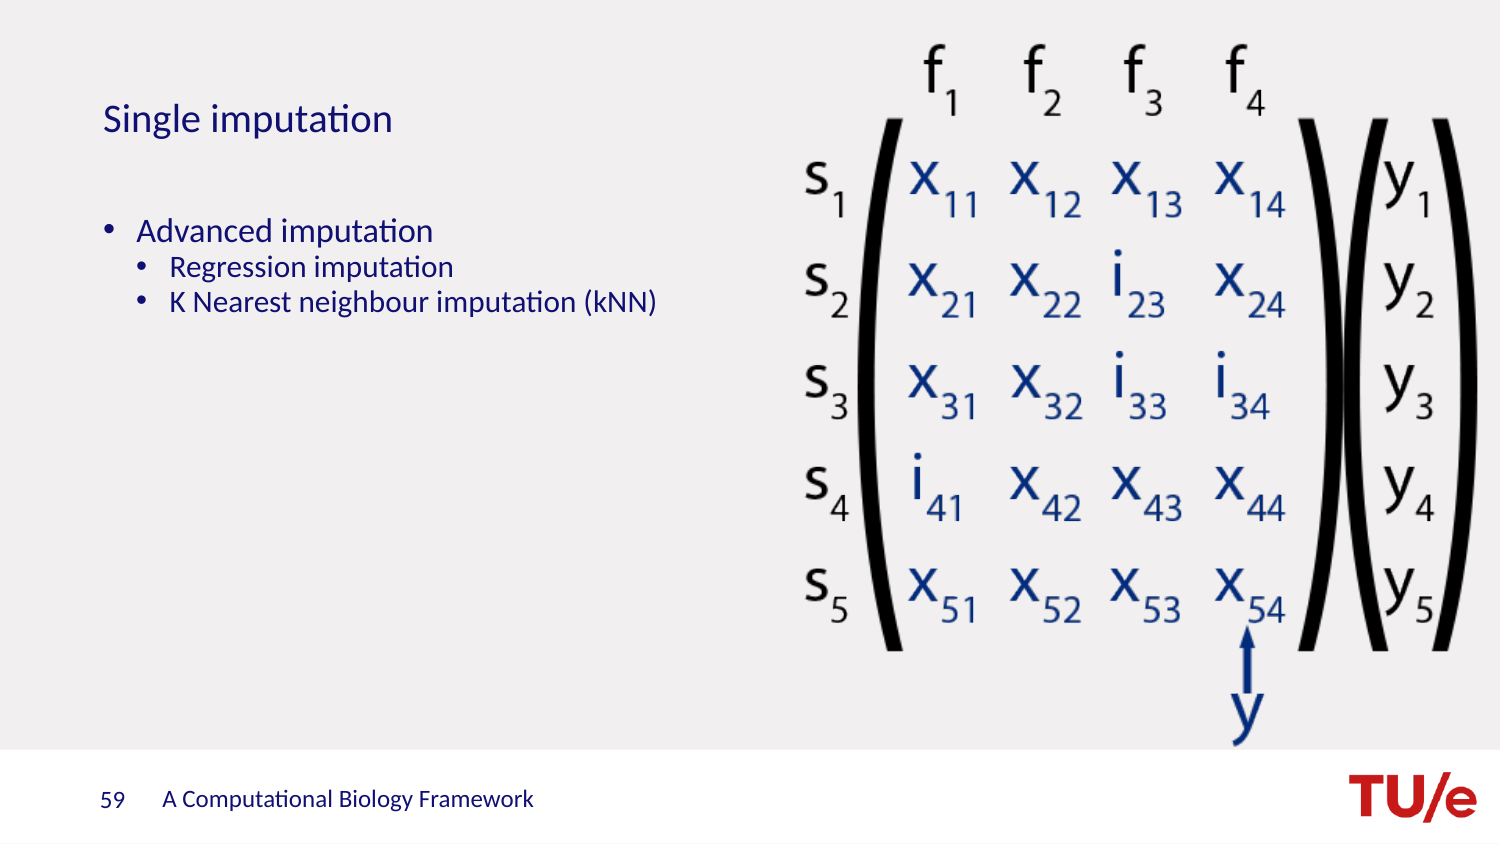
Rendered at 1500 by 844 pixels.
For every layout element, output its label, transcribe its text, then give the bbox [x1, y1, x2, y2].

list Single imputation Advanced imputation Regression imputation K Nearest neighbour imputation (kNN) [103, 102, 694, 750]
footer A Computational Biology Framework [162, 782, 1267, 841]
picture [750, 0, 1500, 750]
slide_number 59 [100, 783, 199, 841]
picture [1336, 759, 1489, 835]
